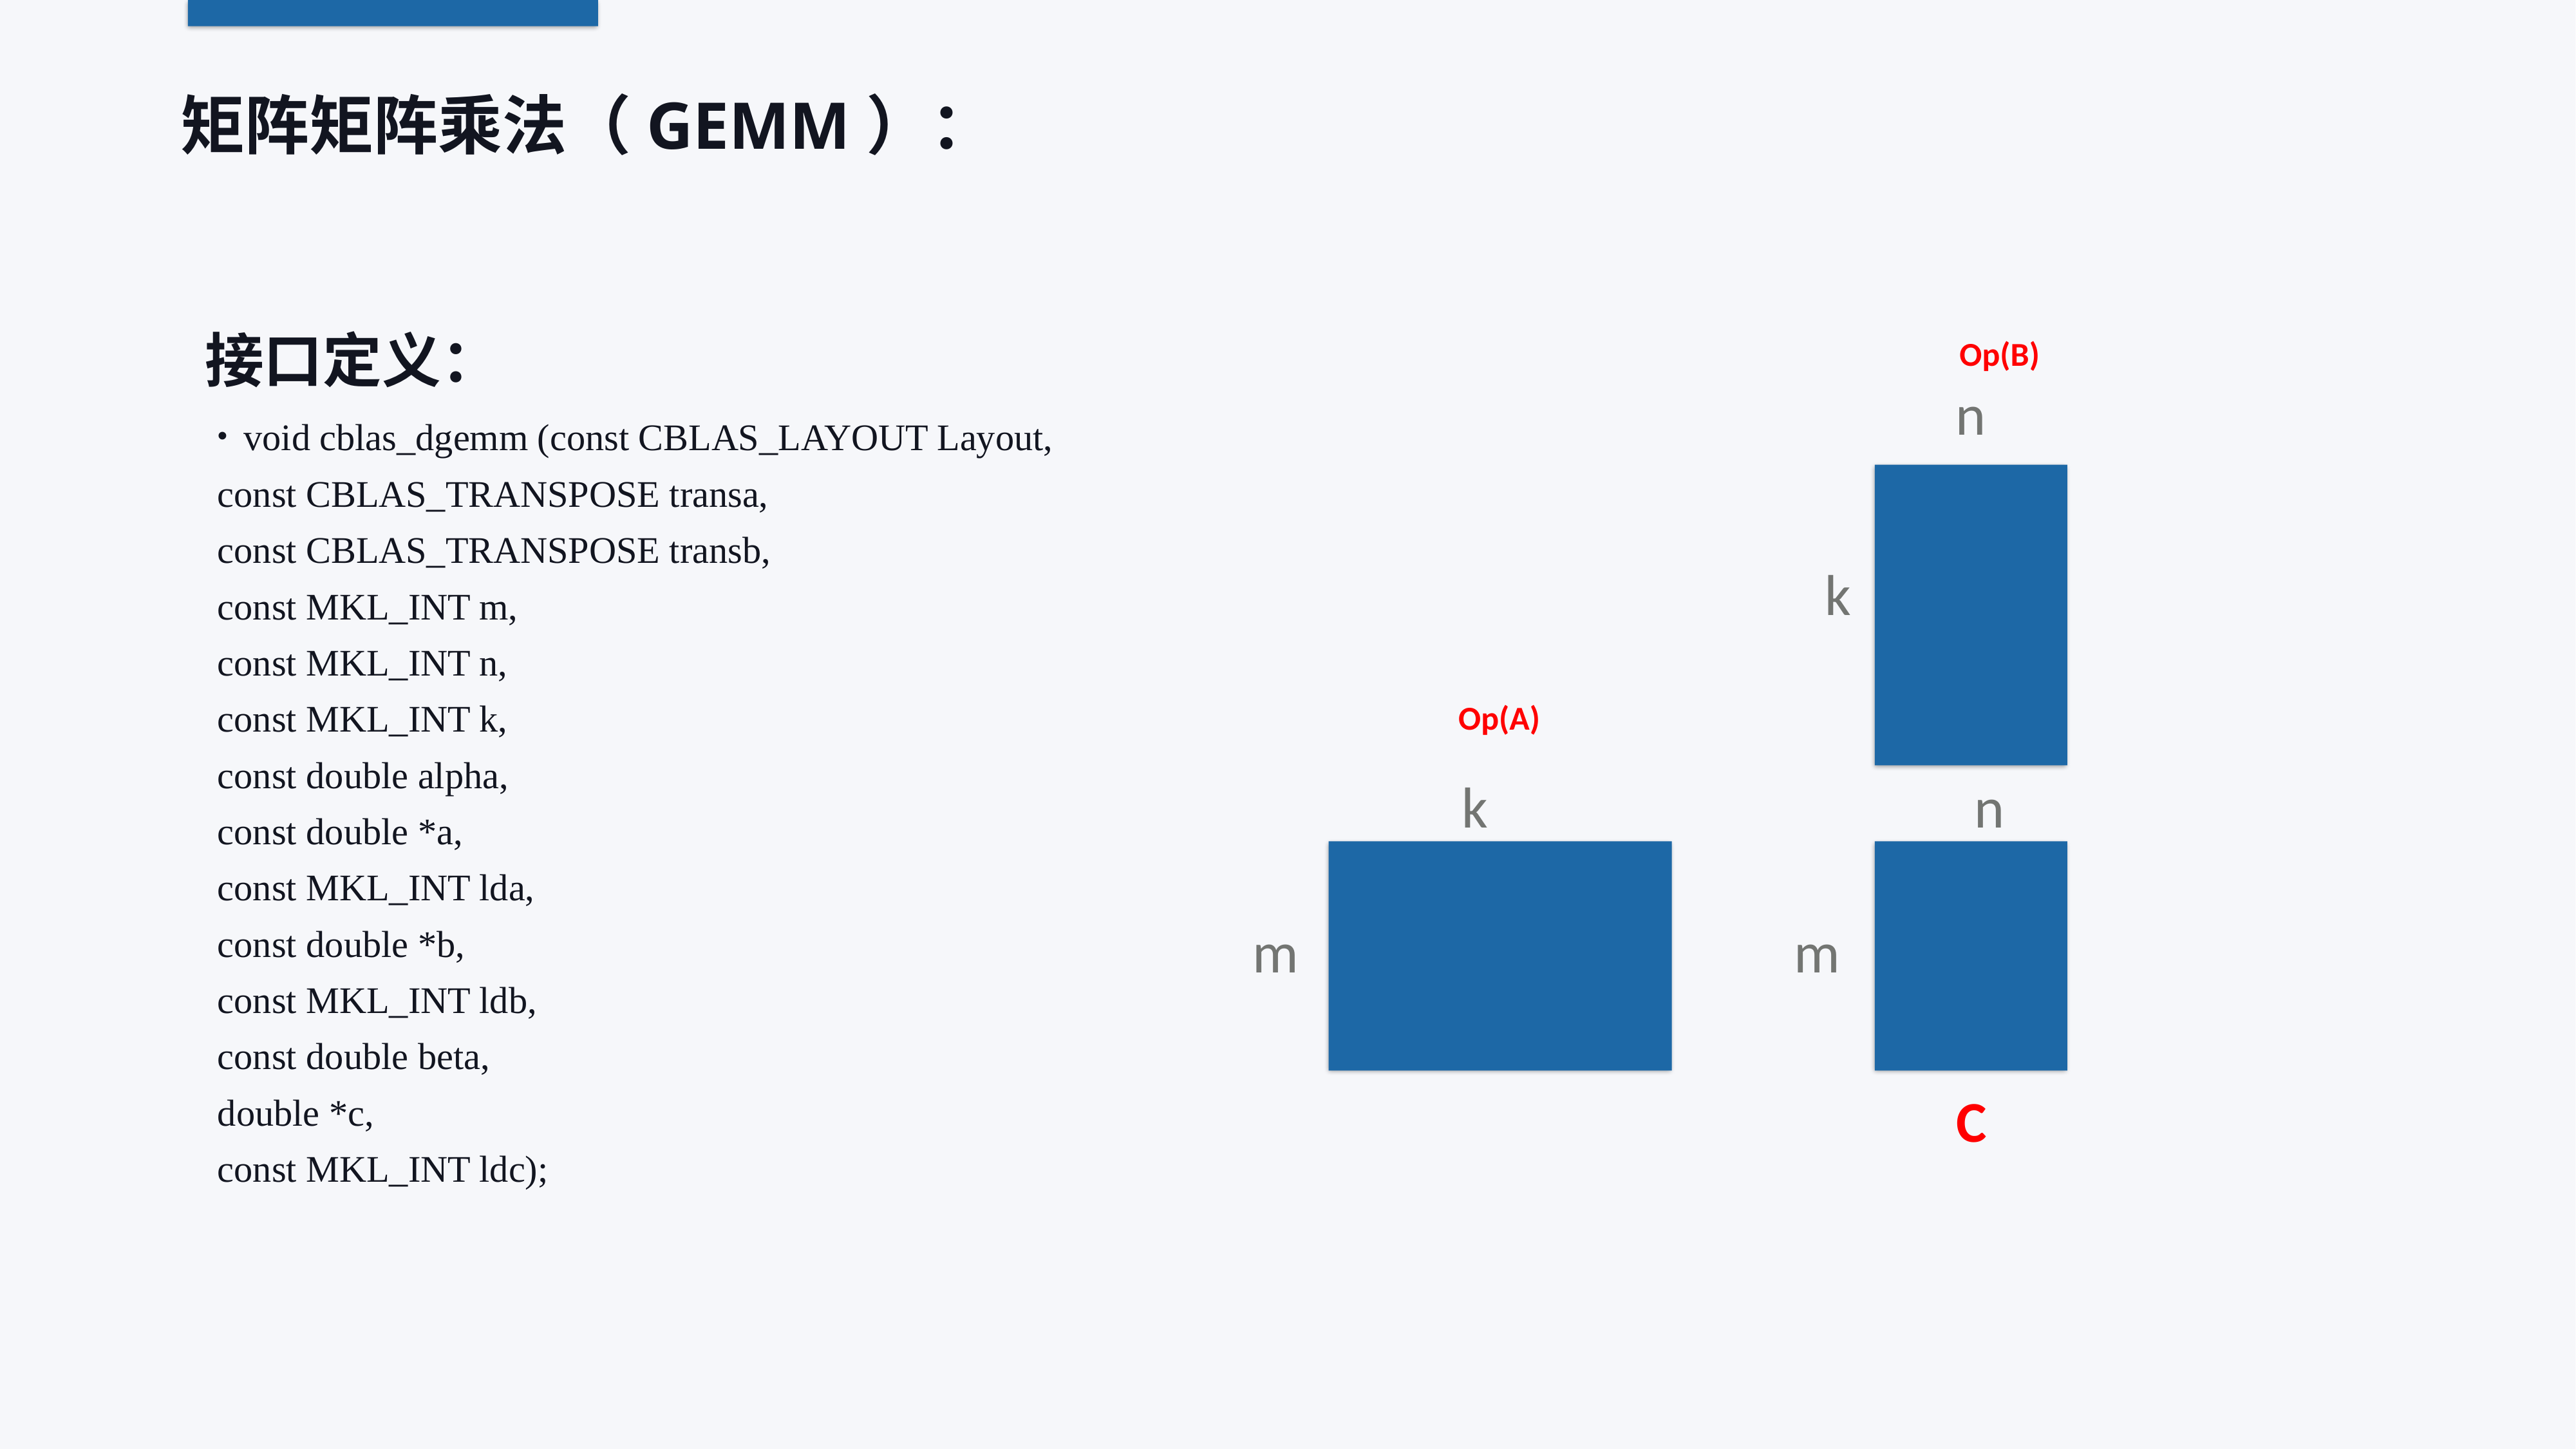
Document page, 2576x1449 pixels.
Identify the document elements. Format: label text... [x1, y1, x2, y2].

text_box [1238, 321, 2068, 1171]
text_box 矩阵矩阵乘法（GEMM）： [171, 79, 2383, 199]
list 接口定义： void cblas_dgemm (const CBLAS_LAYOUT Layout, const CBLAS_TRANSPOSE transa, const CBLAS_TRANSPOSE transb, const MKL_INT m, const MKL_INT n, const MKL_INT k, const double alpha, const double *a, const MKL_INT lda, const double *b, const MKL_INT ldb, const double beta, double *c, const MKL_INT ldc); [182, 241, 2394, 1324]
